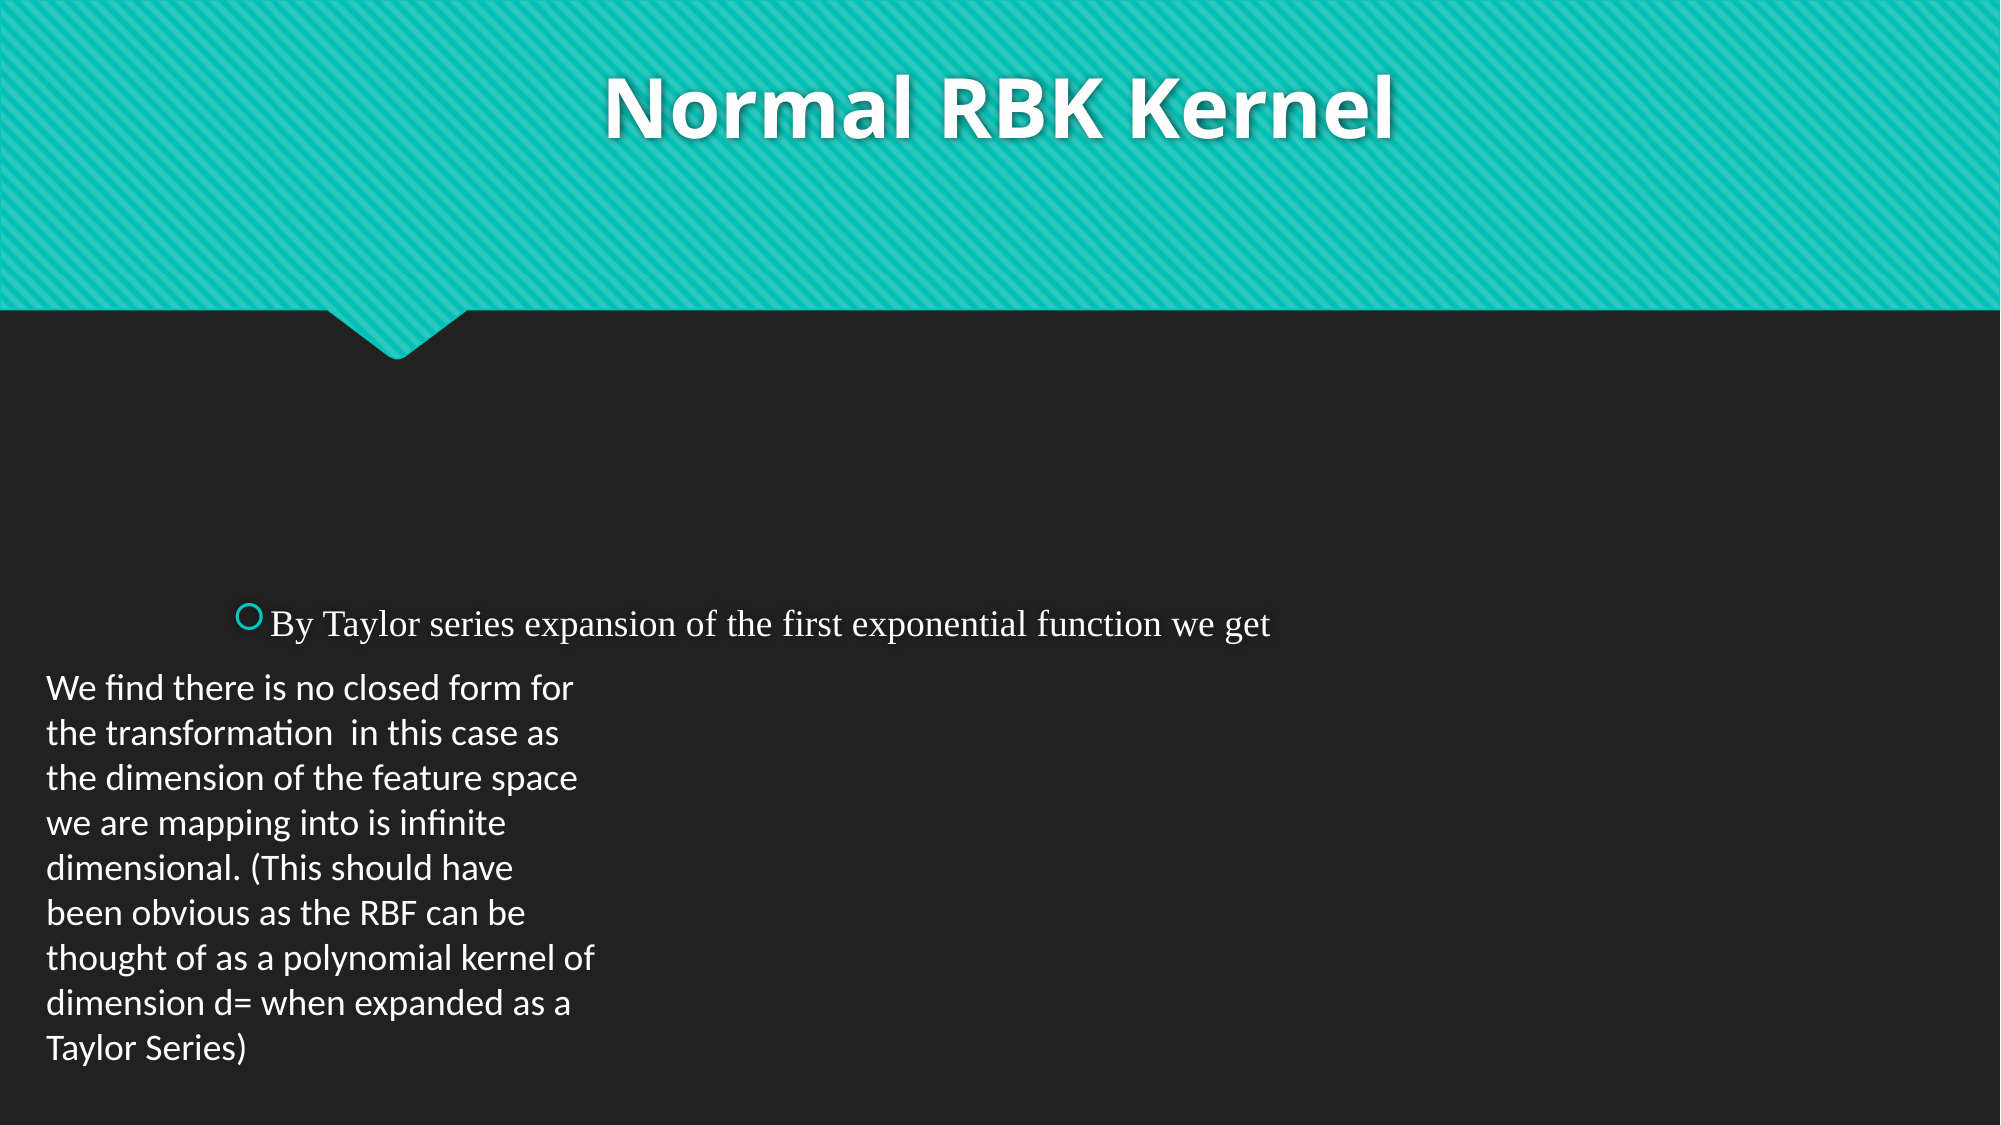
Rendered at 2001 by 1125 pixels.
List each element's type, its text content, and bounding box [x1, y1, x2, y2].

title Normal RBK Kernel [137, 0, 1863, 163]
